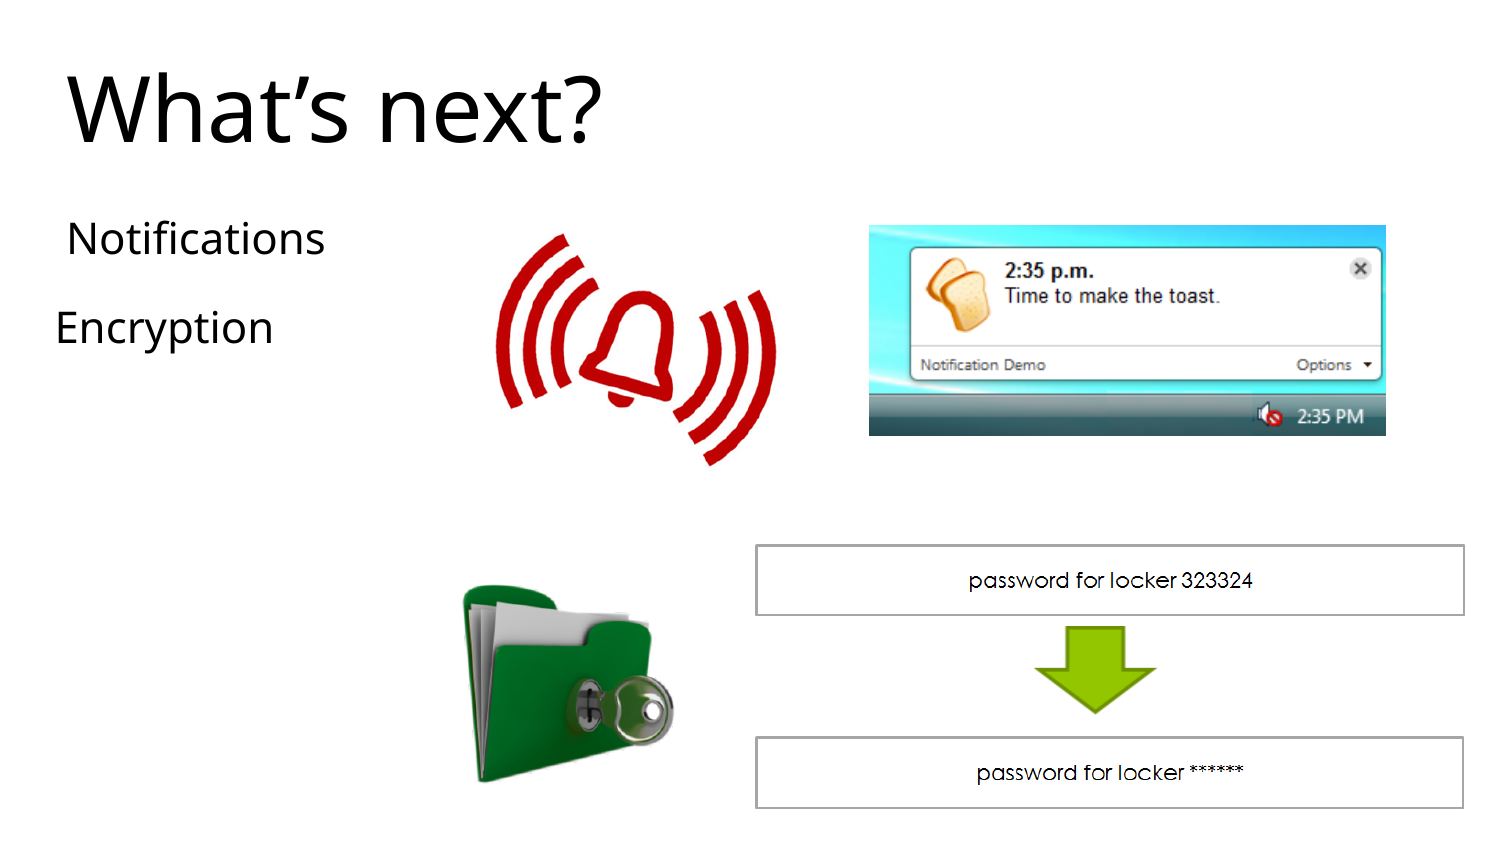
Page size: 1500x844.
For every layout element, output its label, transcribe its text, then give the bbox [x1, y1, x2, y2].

picture [445, 551, 684, 790]
picture [1034, 626, 1157, 715]
picture [869, 224, 1386, 436]
title What’s next? [51, 48, 1449, 180]
picture [755, 736, 1464, 809]
picture [755, 544, 1465, 616]
list Notifications [51, 201, 396, 281]
list Encryption [0, 291, 328, 370]
picture [489, 224, 781, 472]
